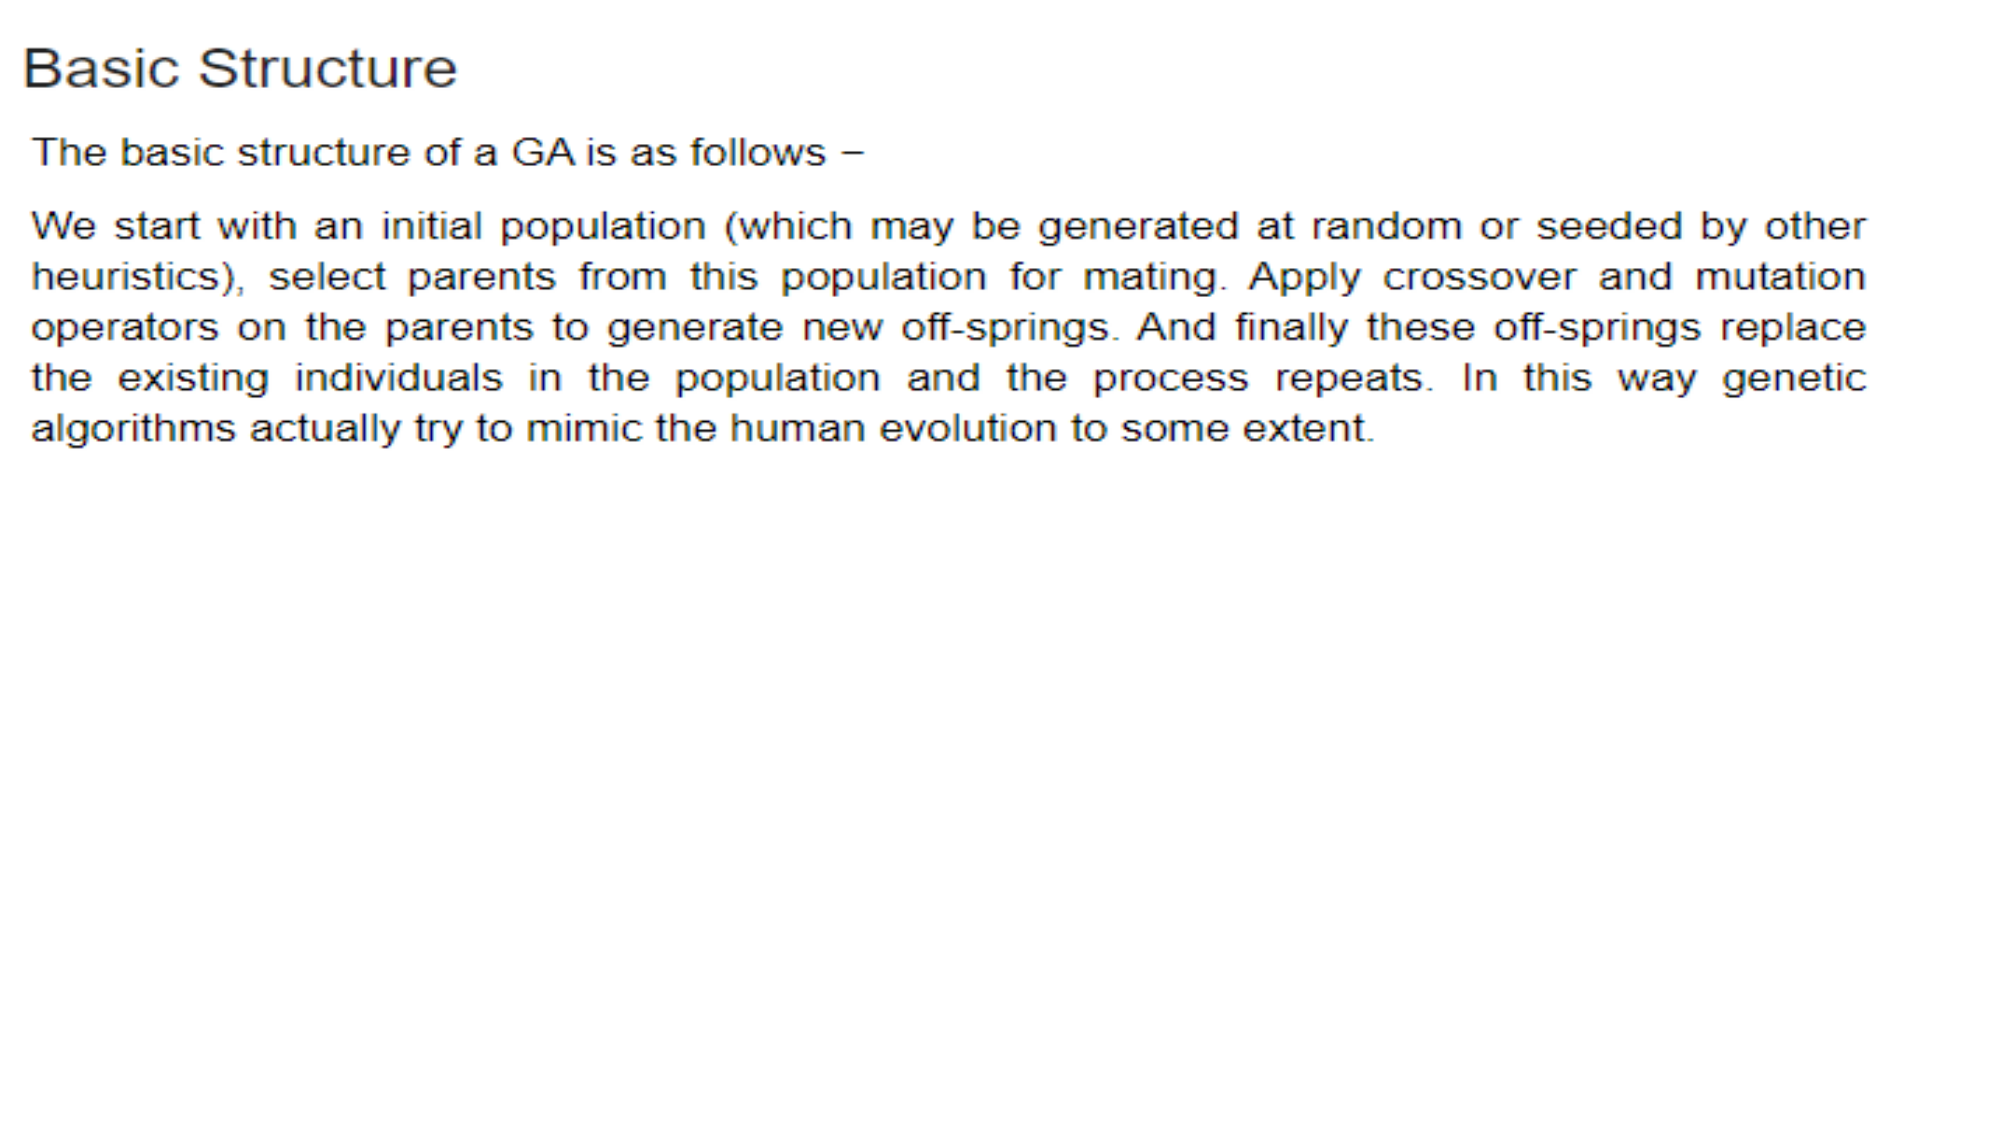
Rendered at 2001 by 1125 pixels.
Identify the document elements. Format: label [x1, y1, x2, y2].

picture [0, 19, 1903, 467]
